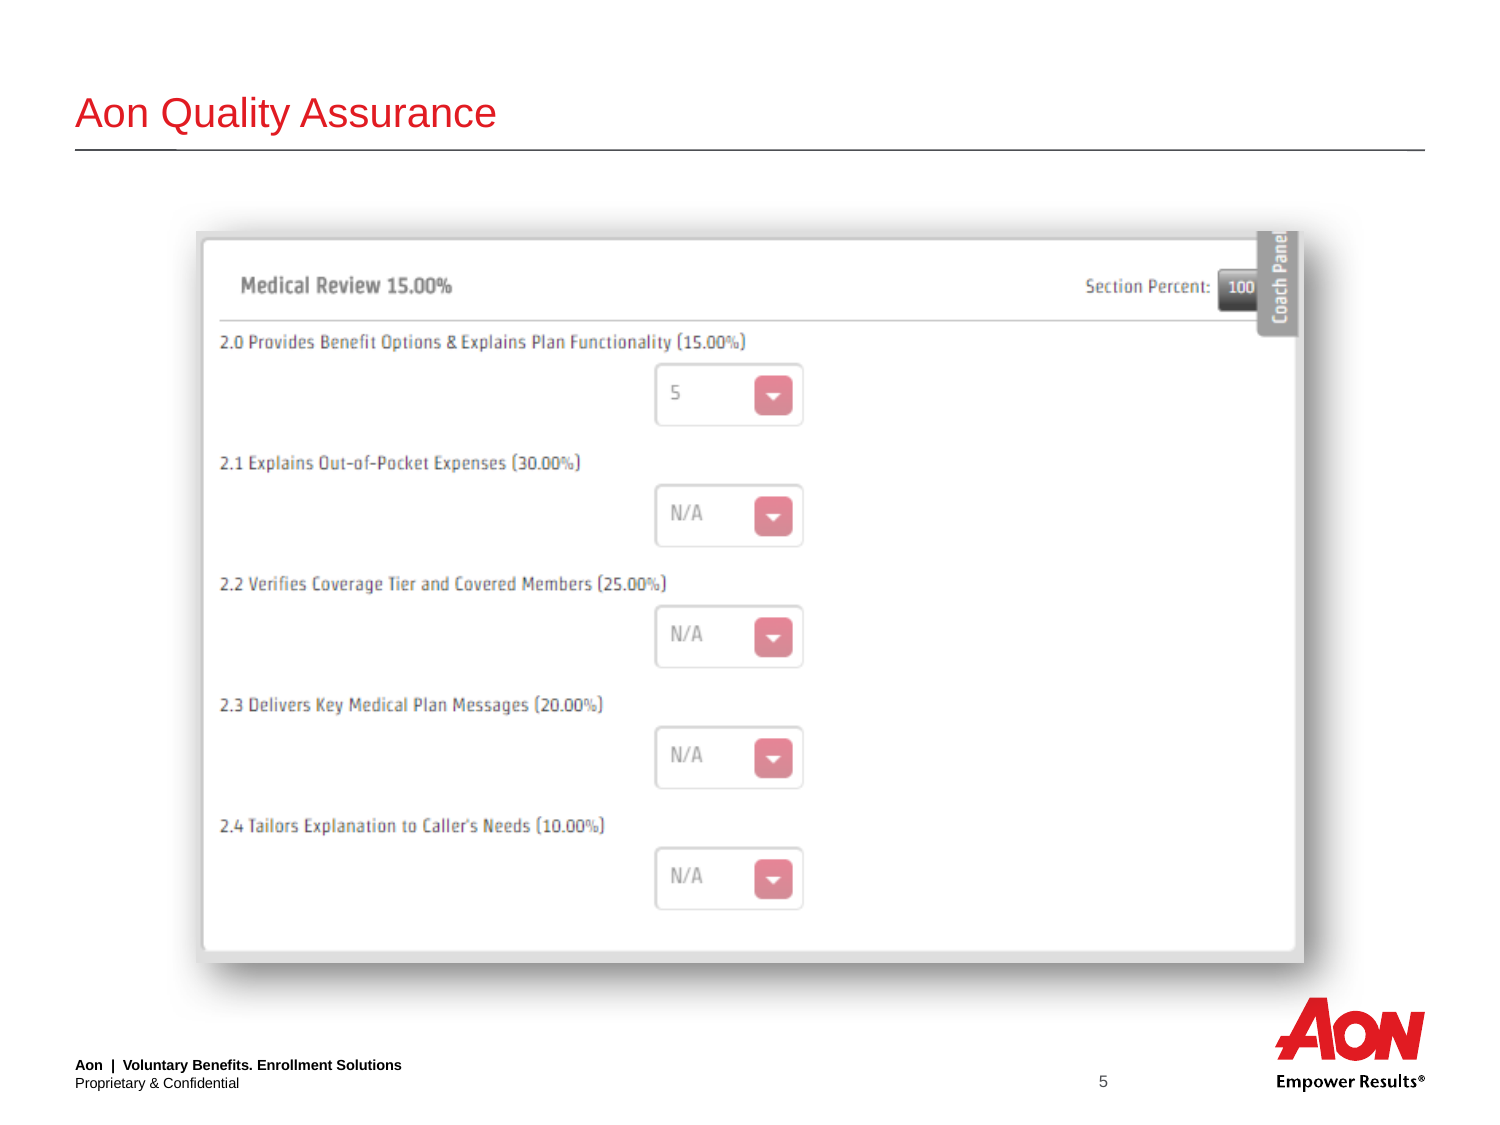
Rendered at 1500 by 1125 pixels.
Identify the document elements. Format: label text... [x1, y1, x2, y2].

picture [196, 230, 1304, 963]
title Aon Quality Assurance [74, 49, 1426, 136]
